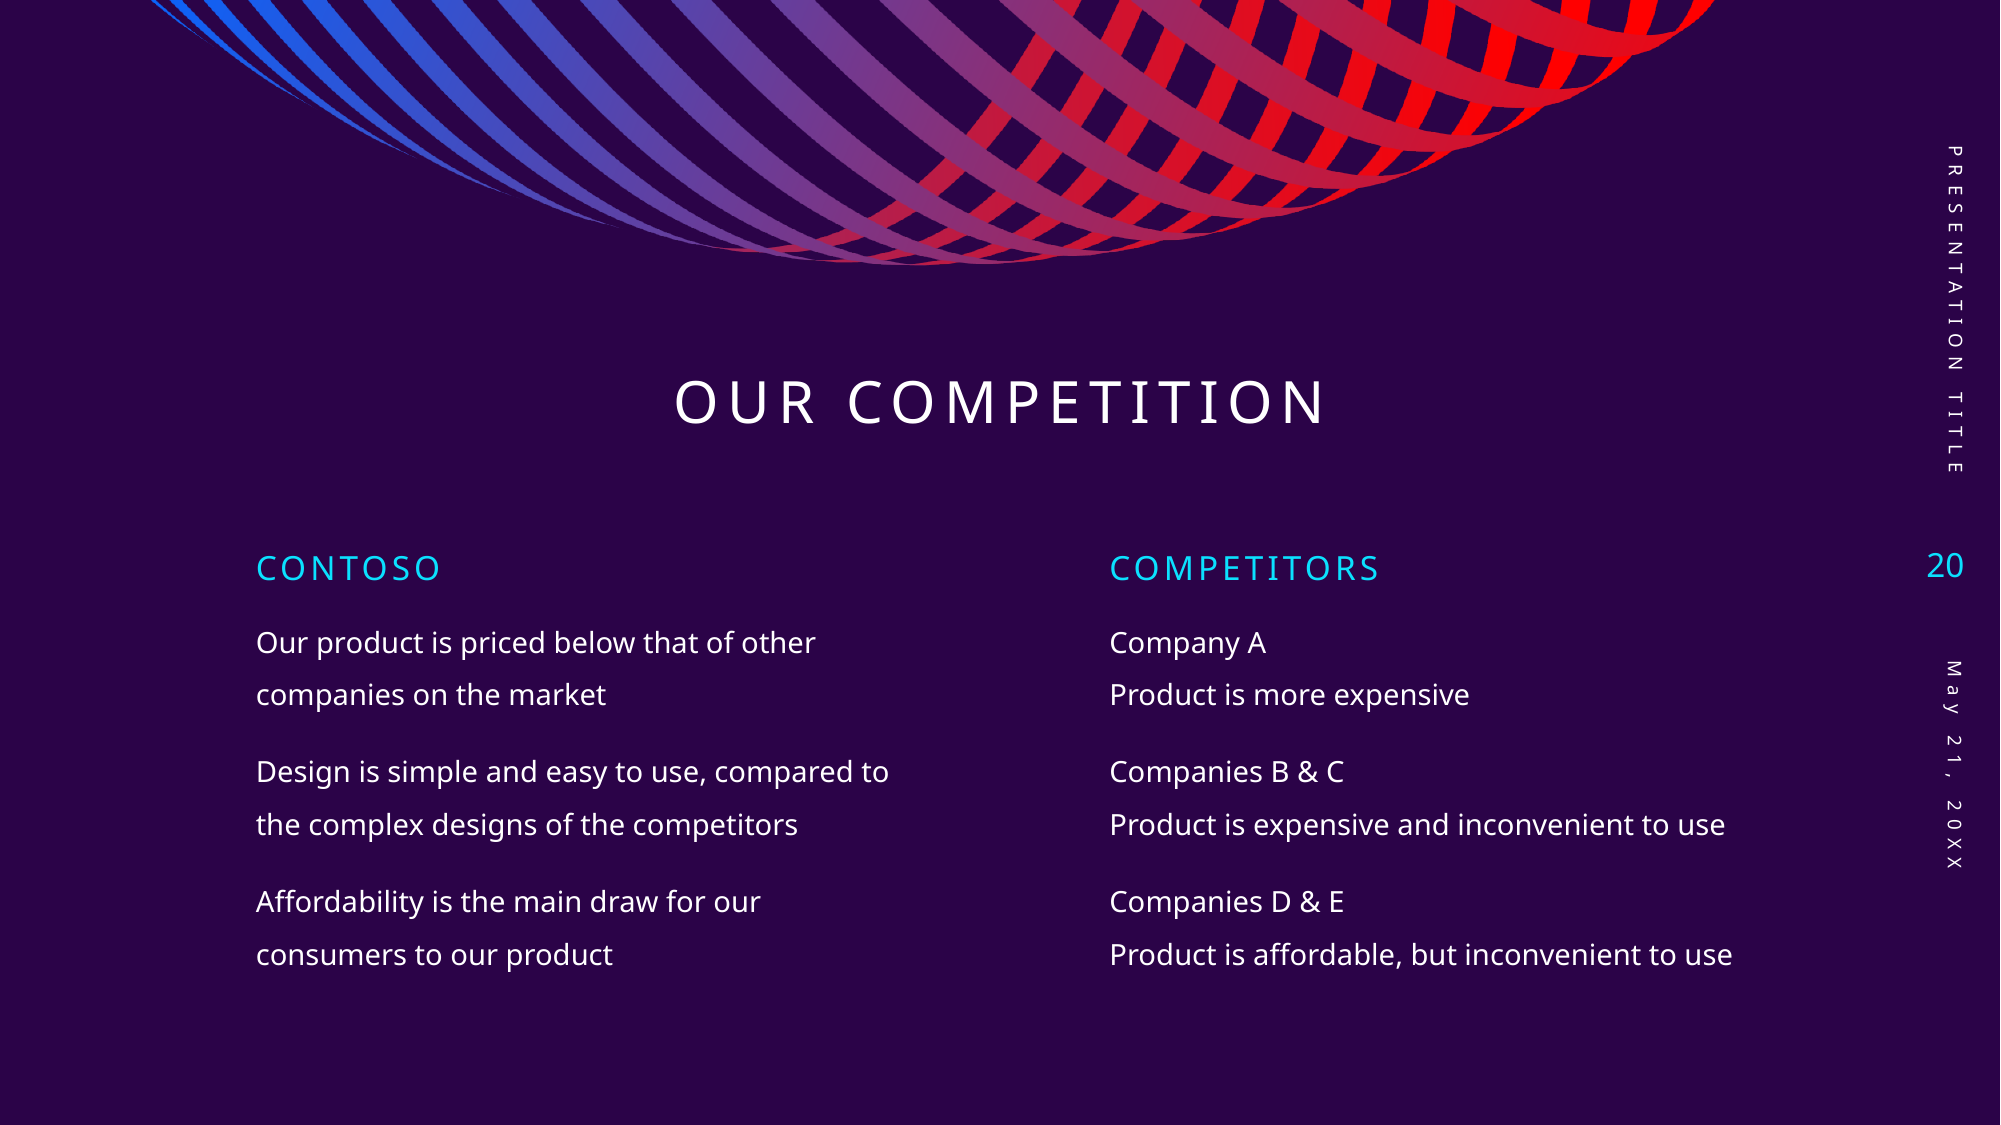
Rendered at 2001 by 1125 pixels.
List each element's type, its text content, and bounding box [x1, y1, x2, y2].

list Our product is priced below that of other companies on the market​ Design is simple and easy to use, compared to the complex designs of the competitors​ Affordability is the main draw for our consumers to our product​ [241, 598, 926, 982]
list Company A​ Product is more expensive​ Companies B & C ​ Product is expensive and inconvenient to use​ Companies D & E​ Product is affordable, but inconvenient to use [1094, 598, 1779, 982]
picture [0, 0, 2000, 1125]
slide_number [1925, 645, 1986, 1080]
title Our competition [399, 366, 1601, 489]
footer PRESENTATION TITLE [1926, 33, 1987, 489]
slide_number 20 [1889, 519, 1980, 615]
list CoNTOSO [241, 544, 926, 590]
list competitors [1094, 544, 1779, 590]
